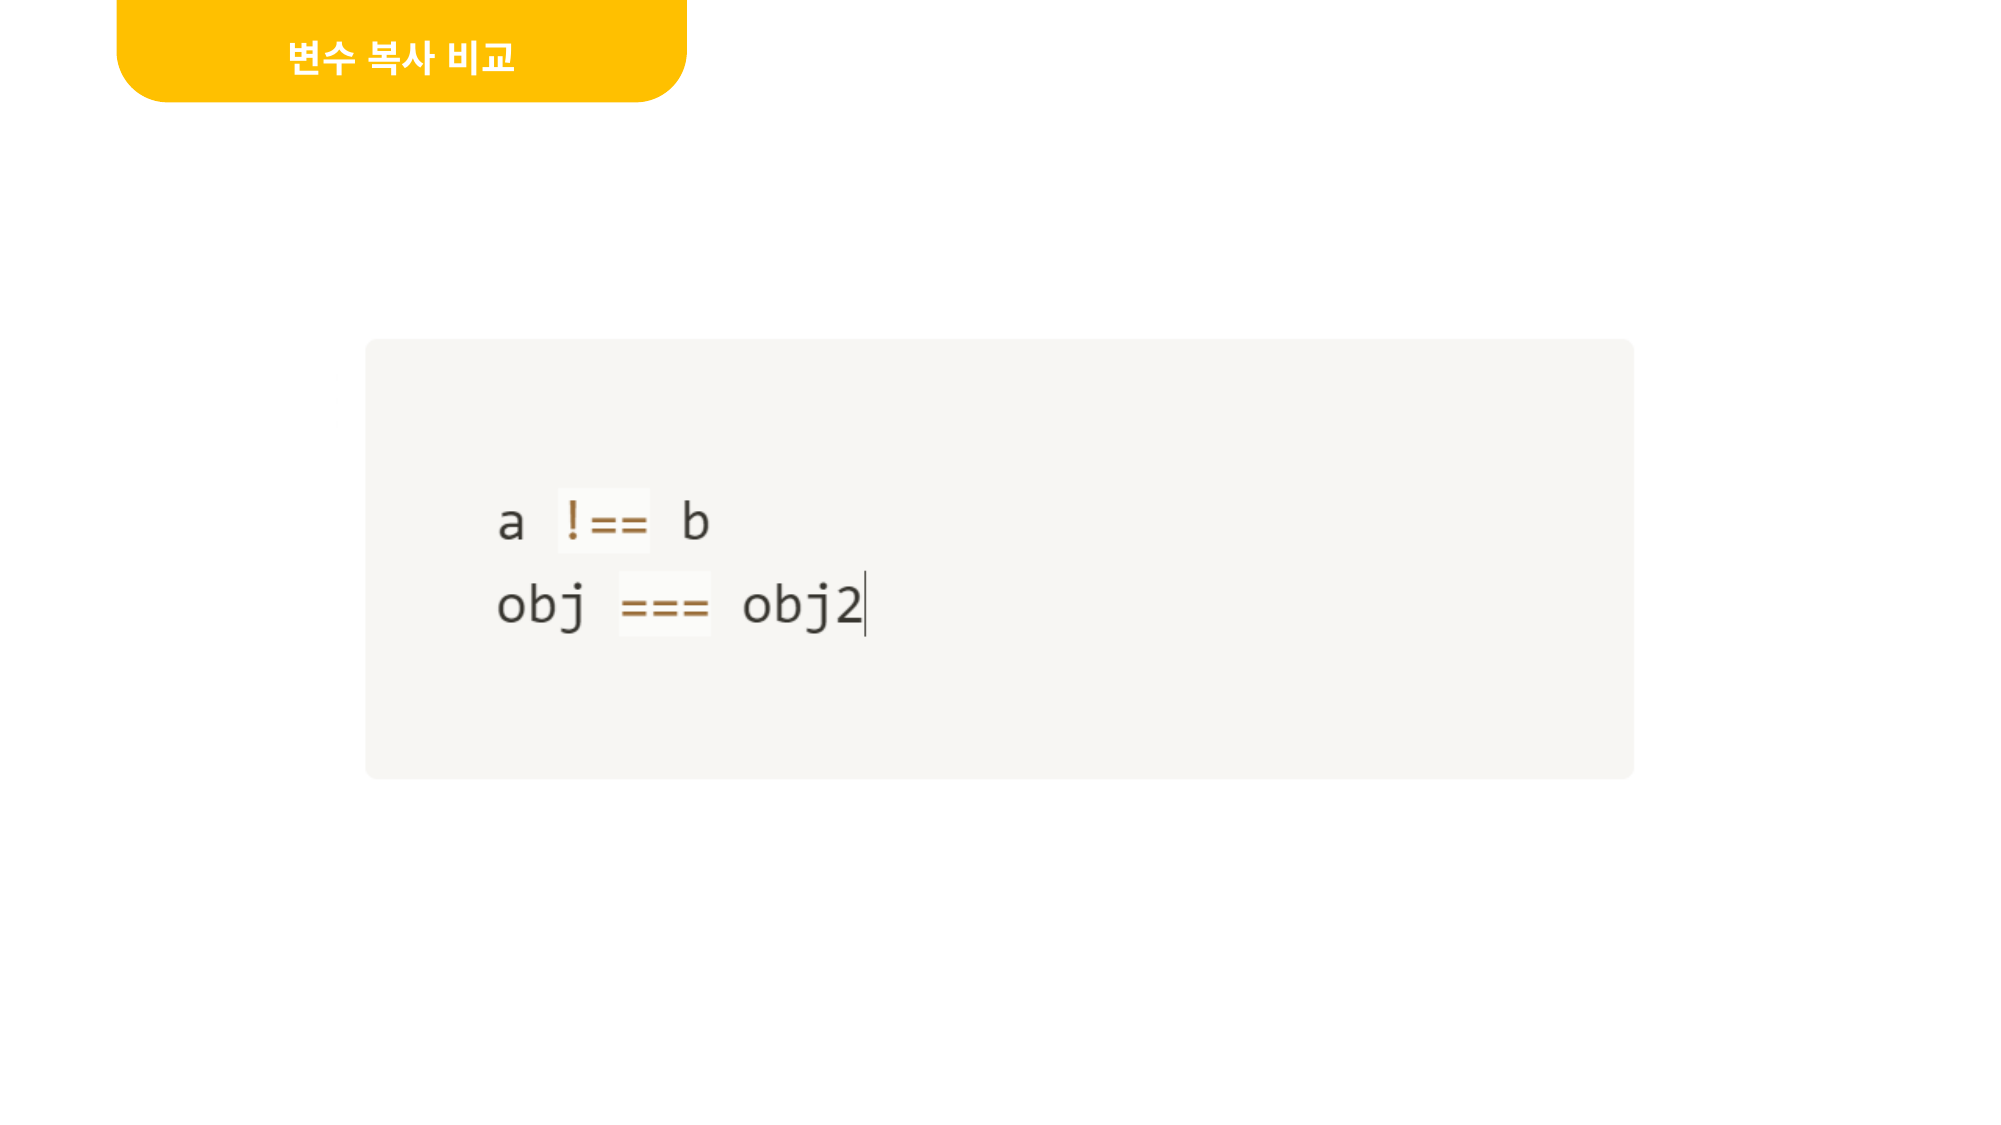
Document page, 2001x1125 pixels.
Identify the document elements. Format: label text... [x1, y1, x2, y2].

text_box 변수 복사 비교 [115, 0, 688, 104]
picture [336, 308, 1664, 817]
